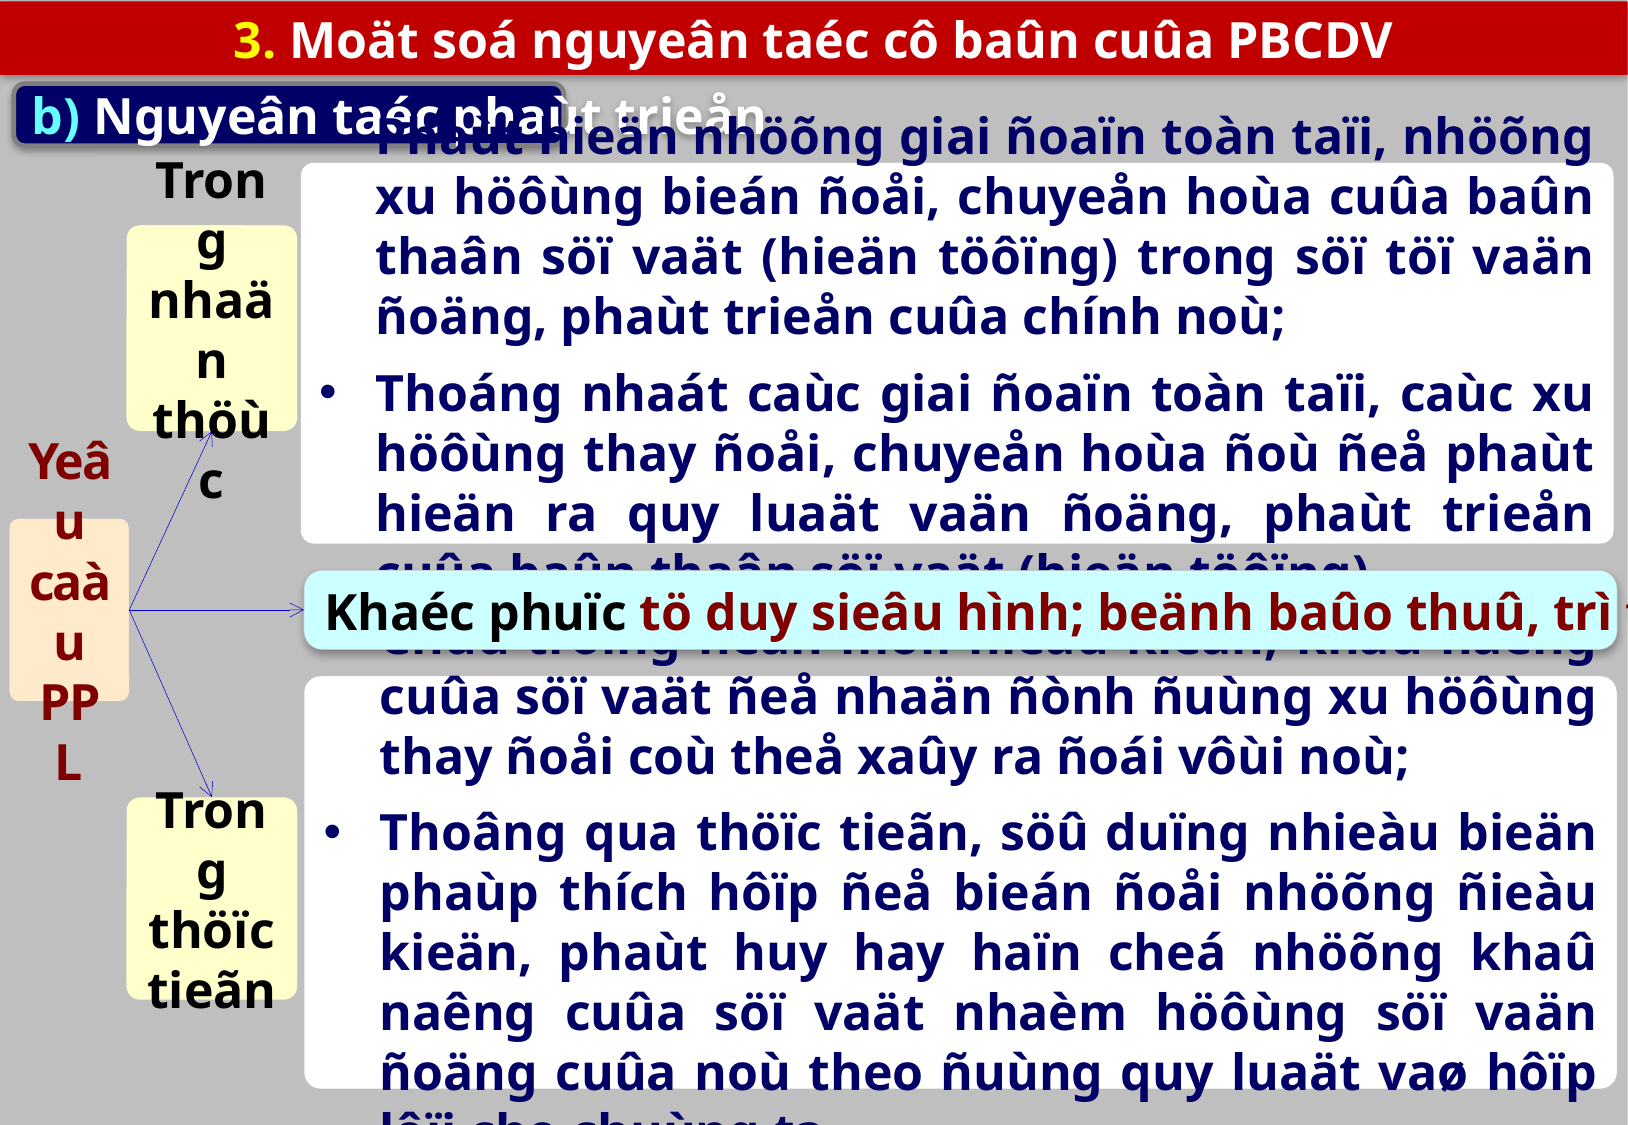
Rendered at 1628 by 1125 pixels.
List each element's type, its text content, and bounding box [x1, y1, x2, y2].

text_box Trong thöïc tieãn [124, 795, 300, 1003]
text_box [128, 430, 213, 608]
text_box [128, 617, 213, 798]
text_box 3. Moät soá nguyeân taéc cô baûn cuûa PBCDV [0, 1, 1628, 75]
text_box Phaùt hieän nhöõng giai ñoaïn toàn taïi, nhöõng xu höôùng bieán ñoåi, chuyeån hoùa cuûa baûn thaân söï vaät (hieän töôïng) trong söï töï vaän ñoäng, phaùt trieån cuûa chính noù; Thoáng nhaát caùc giai ñoaïn toàn taïi, caùc xu höôùng thay ñoåi, chuyeån hoùa ñoù ñeå phaùt hieän ra quy luaät vaän ñoäng, phaùt trieån cuûa baûn thaân söï vaät (hieän töôïng). [298, 160, 1616, 546]
text_box Khaéc phuïc tö duy sieâu hình; beänh baûo thuû, trì treä, giaùo ñieàu… [303, 570, 1618, 650]
text_box b) Nguyeân taéc phaùt trieån [13, 87, 564, 146]
text_box Chuù troïng ñeán moïi ñieàu kieän, khaû naêng cuûa söï vaät ñeå nhaän ñònh ñuùng xu höôùng thay ñoåi coù theå xaûy ra ñoái vôùi noù; Thoâng qua thöïc tieãn, söû duïng nhieàu bieän phaùp thích hôïp ñeå bieán ñoåi nhöõng ñieàu kieän, phaùt huy hay haïn cheá nhöõng khaû naêng cuûa söï vaät nhaèm höôùng söï vaän ñoäng cuûa noù theo ñuùng quy luaät vaø hôïp lôïi cho chuùng ta. [301, 673, 1620, 1092]
text_box Trong nhaän thöùc [124, 222, 300, 434]
text_box Yeâu caàu PPL [7, 516, 123, 704]
